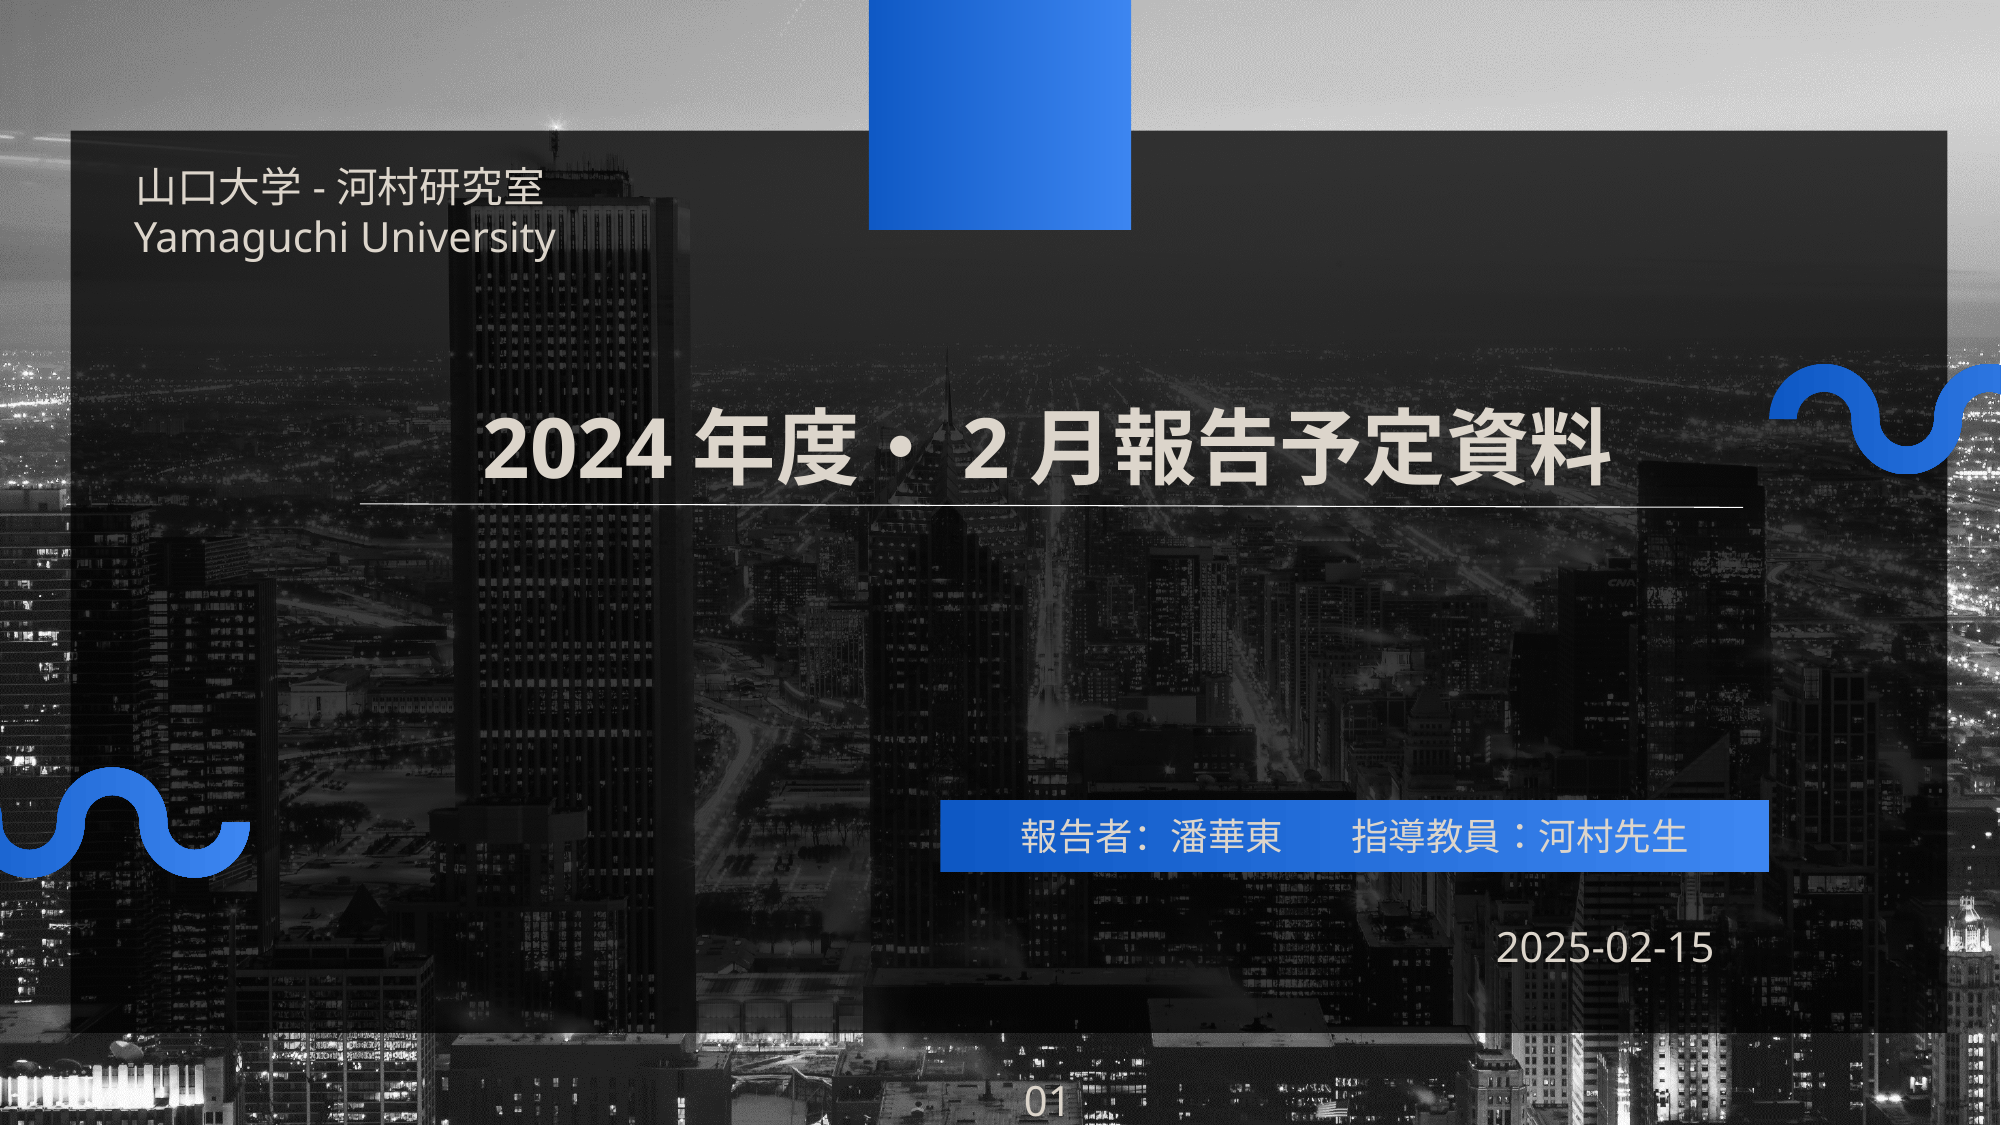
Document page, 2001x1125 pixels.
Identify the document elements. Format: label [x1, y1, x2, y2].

text_box [359, 503, 1744, 508]
picture [0, 0, 2000, 1125]
